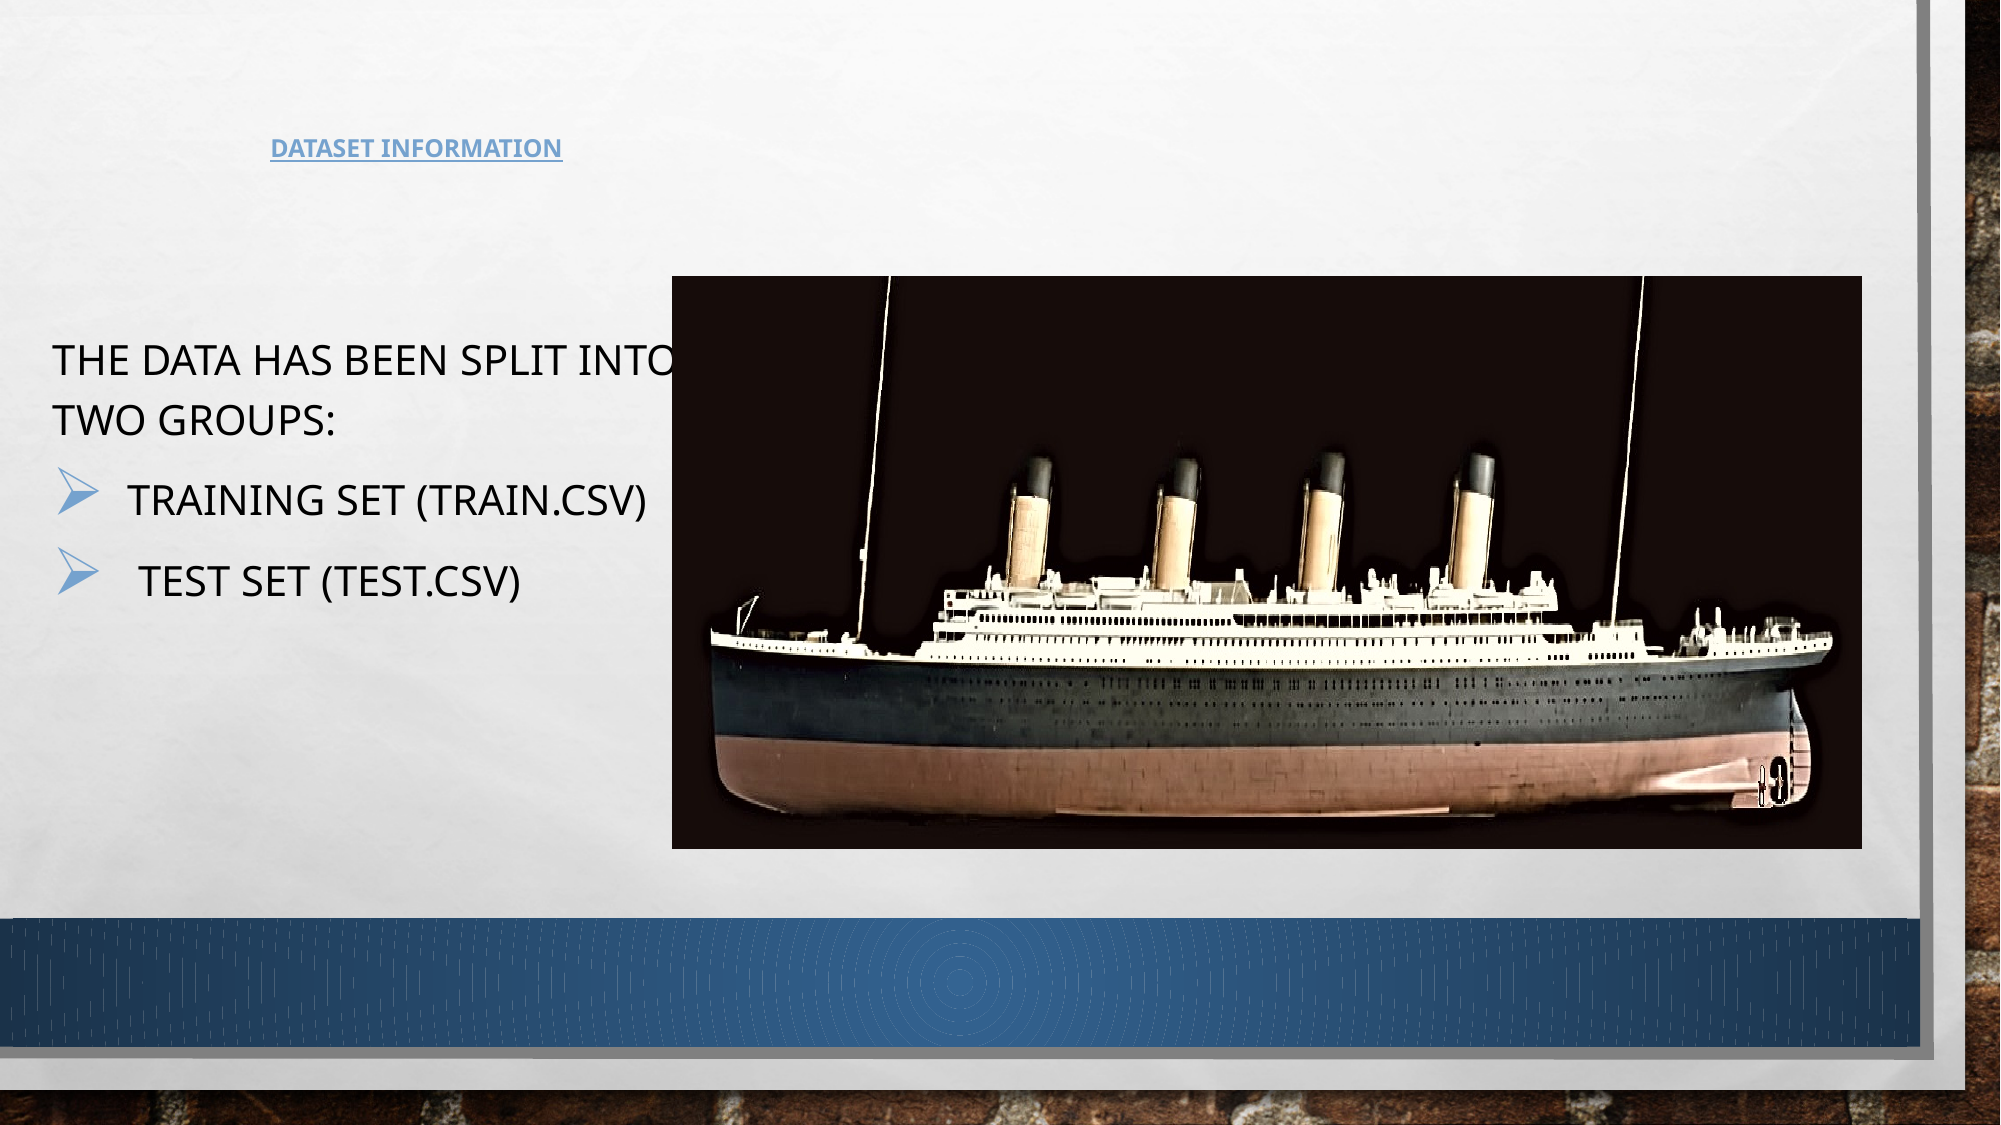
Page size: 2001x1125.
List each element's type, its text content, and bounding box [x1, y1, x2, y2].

picture [672, 276, 1862, 849]
title Dataset Information [112, 101, 1818, 201]
picture [0, 0, 2000, 1125]
list The data has been split into two groups: training set (train.csv) test set (test.csv) [37, 225, 762, 784]
